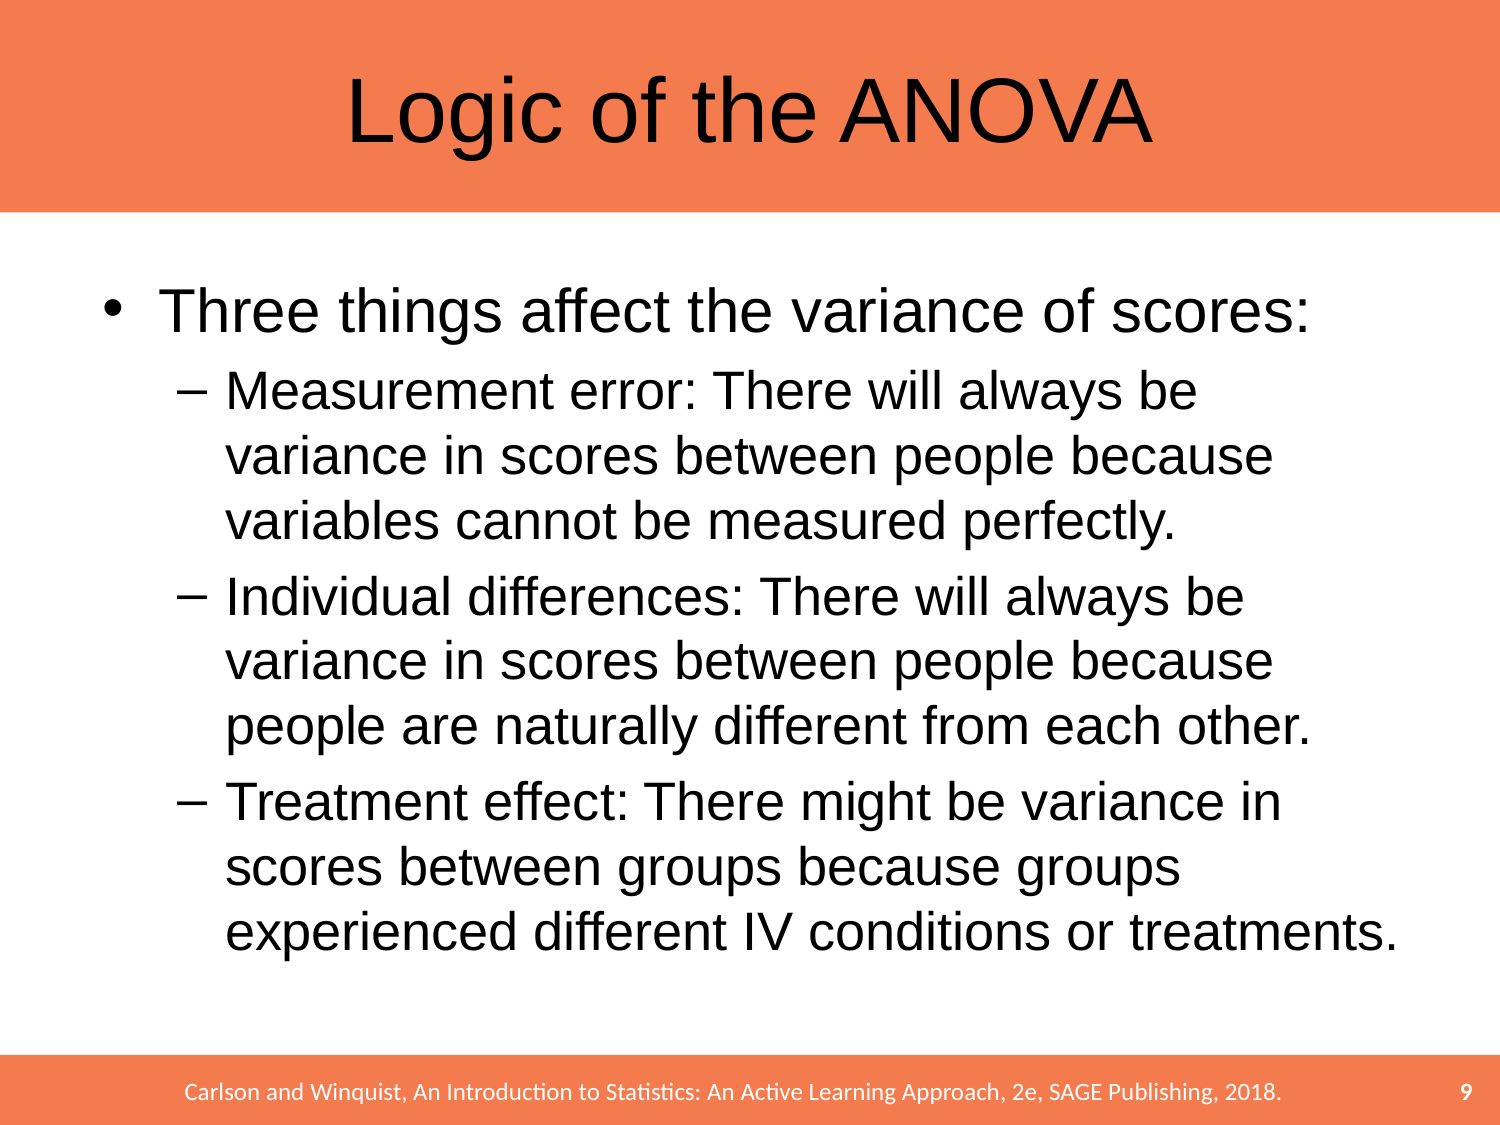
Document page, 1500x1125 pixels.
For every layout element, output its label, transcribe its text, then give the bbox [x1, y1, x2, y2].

footer Carlson and Winquist, An Introduction to Statistics: An Active Learning Approach, 2e, SAGE Publishing, 2018. [150, 1060, 1325, 1121]
list Three things affect the variance of scores: Measurement error: There will always be variance in scores between people because variables cannot be measured perfectly. Individual differences: There will always be variance in scores between people because people are naturally different from each other. Treatment effect: There might be variance in scores between groups because groups experienced different IV conditions or treatments. [87, 262, 1425, 1005]
title Logic of the ANOVA [12, 18, 1488, 194]
slide_number 9 [1387, 1060, 1488, 1120]
